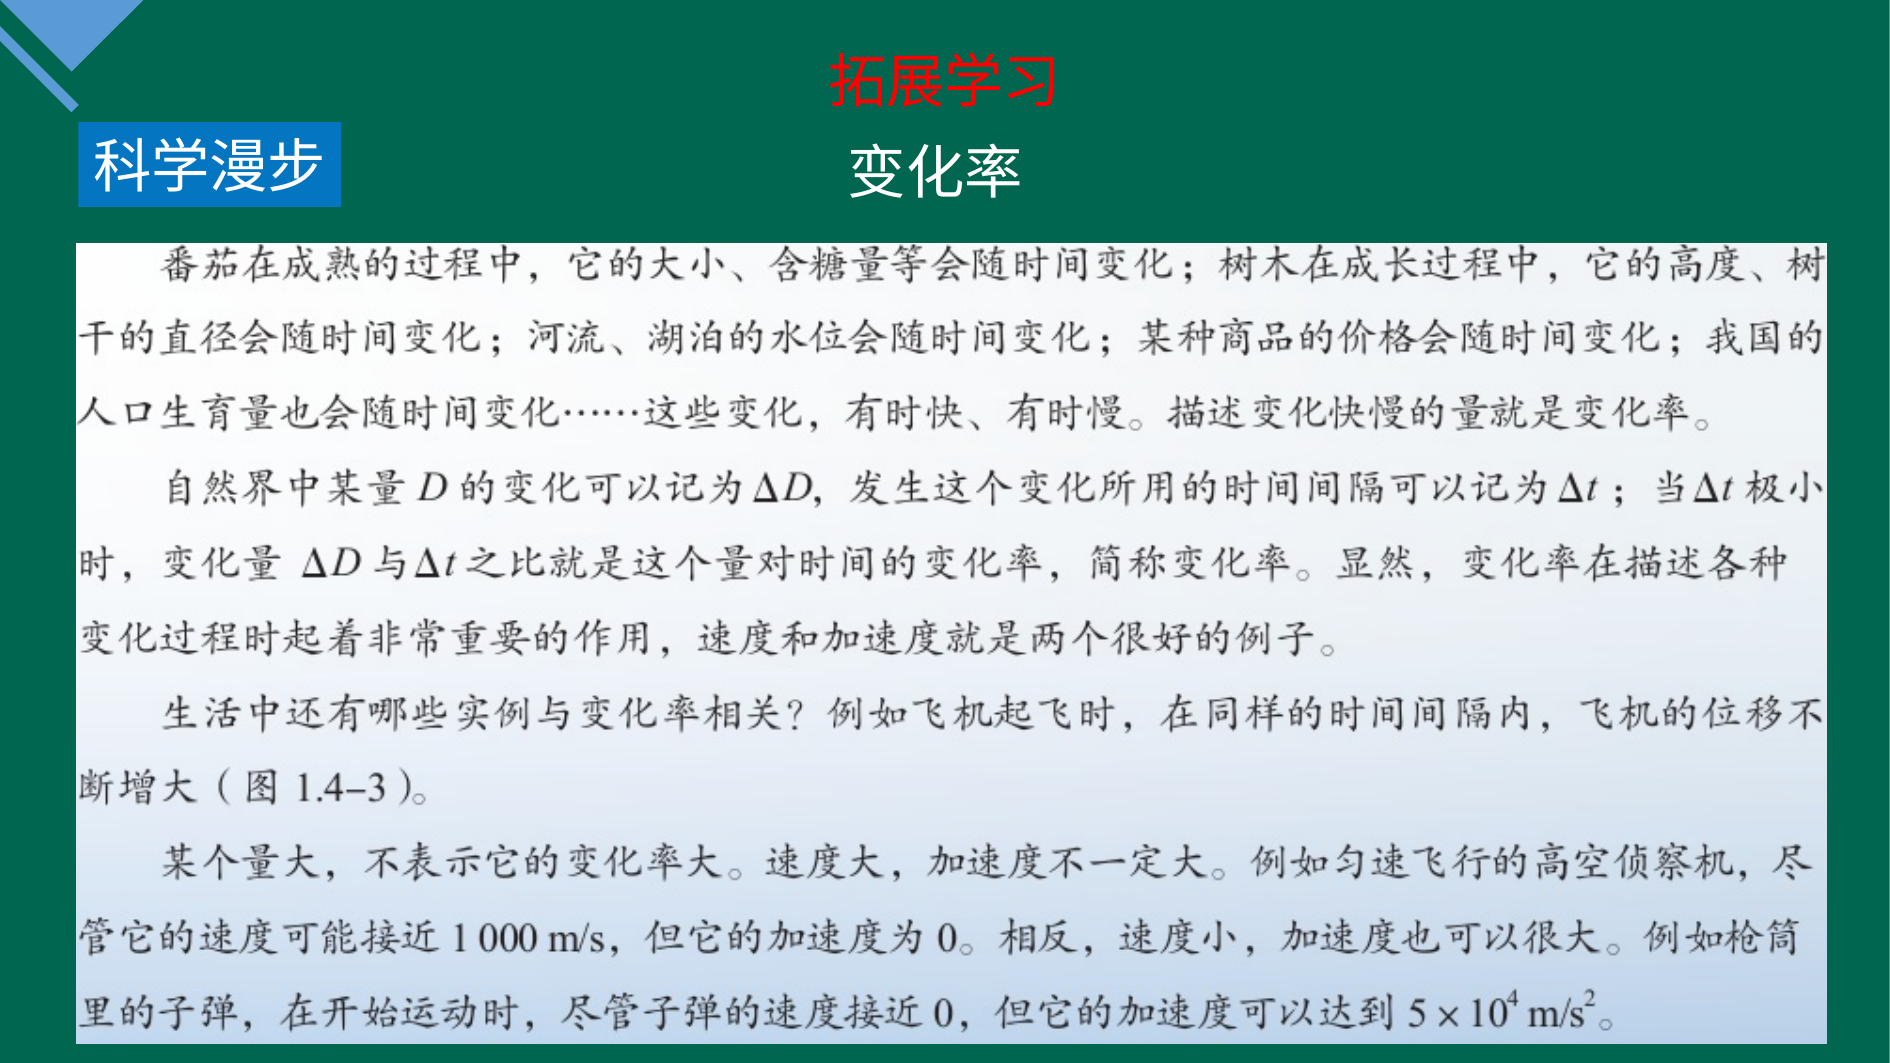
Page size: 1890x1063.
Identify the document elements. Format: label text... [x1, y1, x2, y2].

picture [76, 243, 1827, 1044]
text_box 科学漫步 [78, 122, 342, 207]
text_box 变化率 [815, 71, 1056, 168]
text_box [0, 0, 144, 109]
text_box 拓展学习 [610, 36, 1280, 122]
